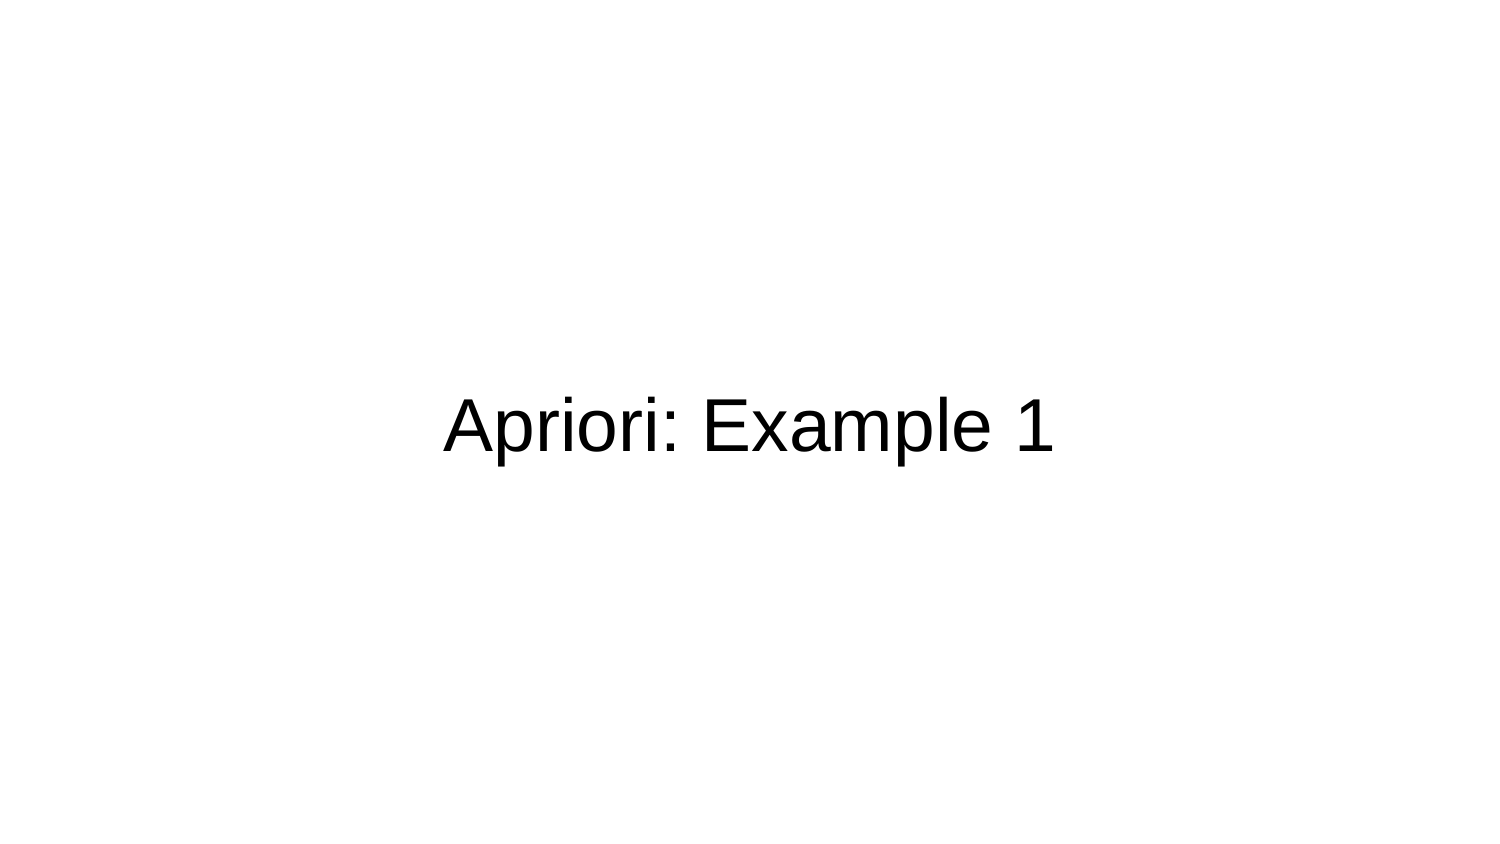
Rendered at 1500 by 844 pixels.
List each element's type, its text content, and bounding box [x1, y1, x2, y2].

title Apriori: Example 1 [51, 352, 1449, 491]
